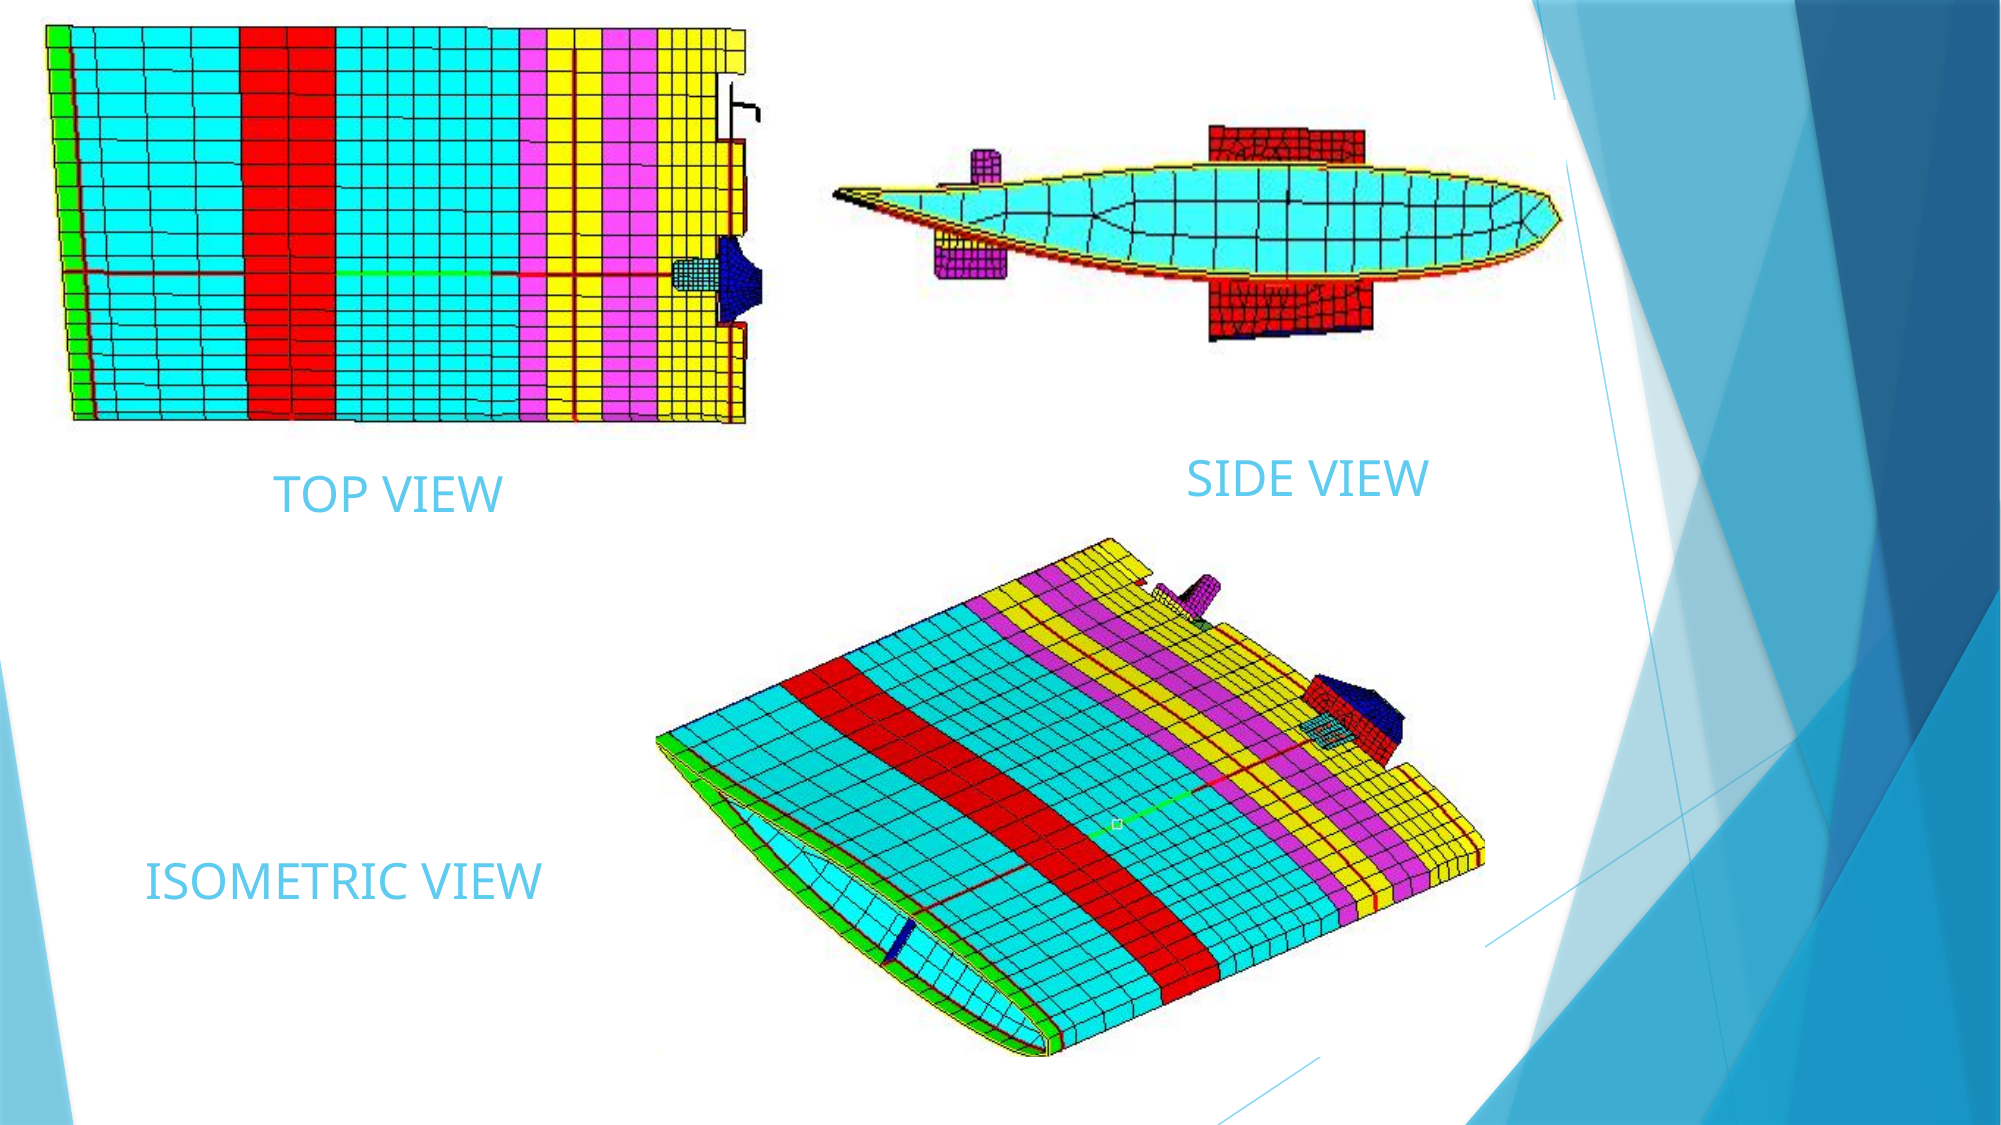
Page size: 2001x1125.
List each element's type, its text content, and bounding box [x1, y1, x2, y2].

text_box SIDE VIEW [1172, 439, 1518, 514]
picture [39, 15, 1567, 440]
text_box ISOMETRIC VIEW [130, 842, 650, 917]
text_box TOP VIEW [156, 455, 622, 530]
picture [655, 535, 1486, 1057]
